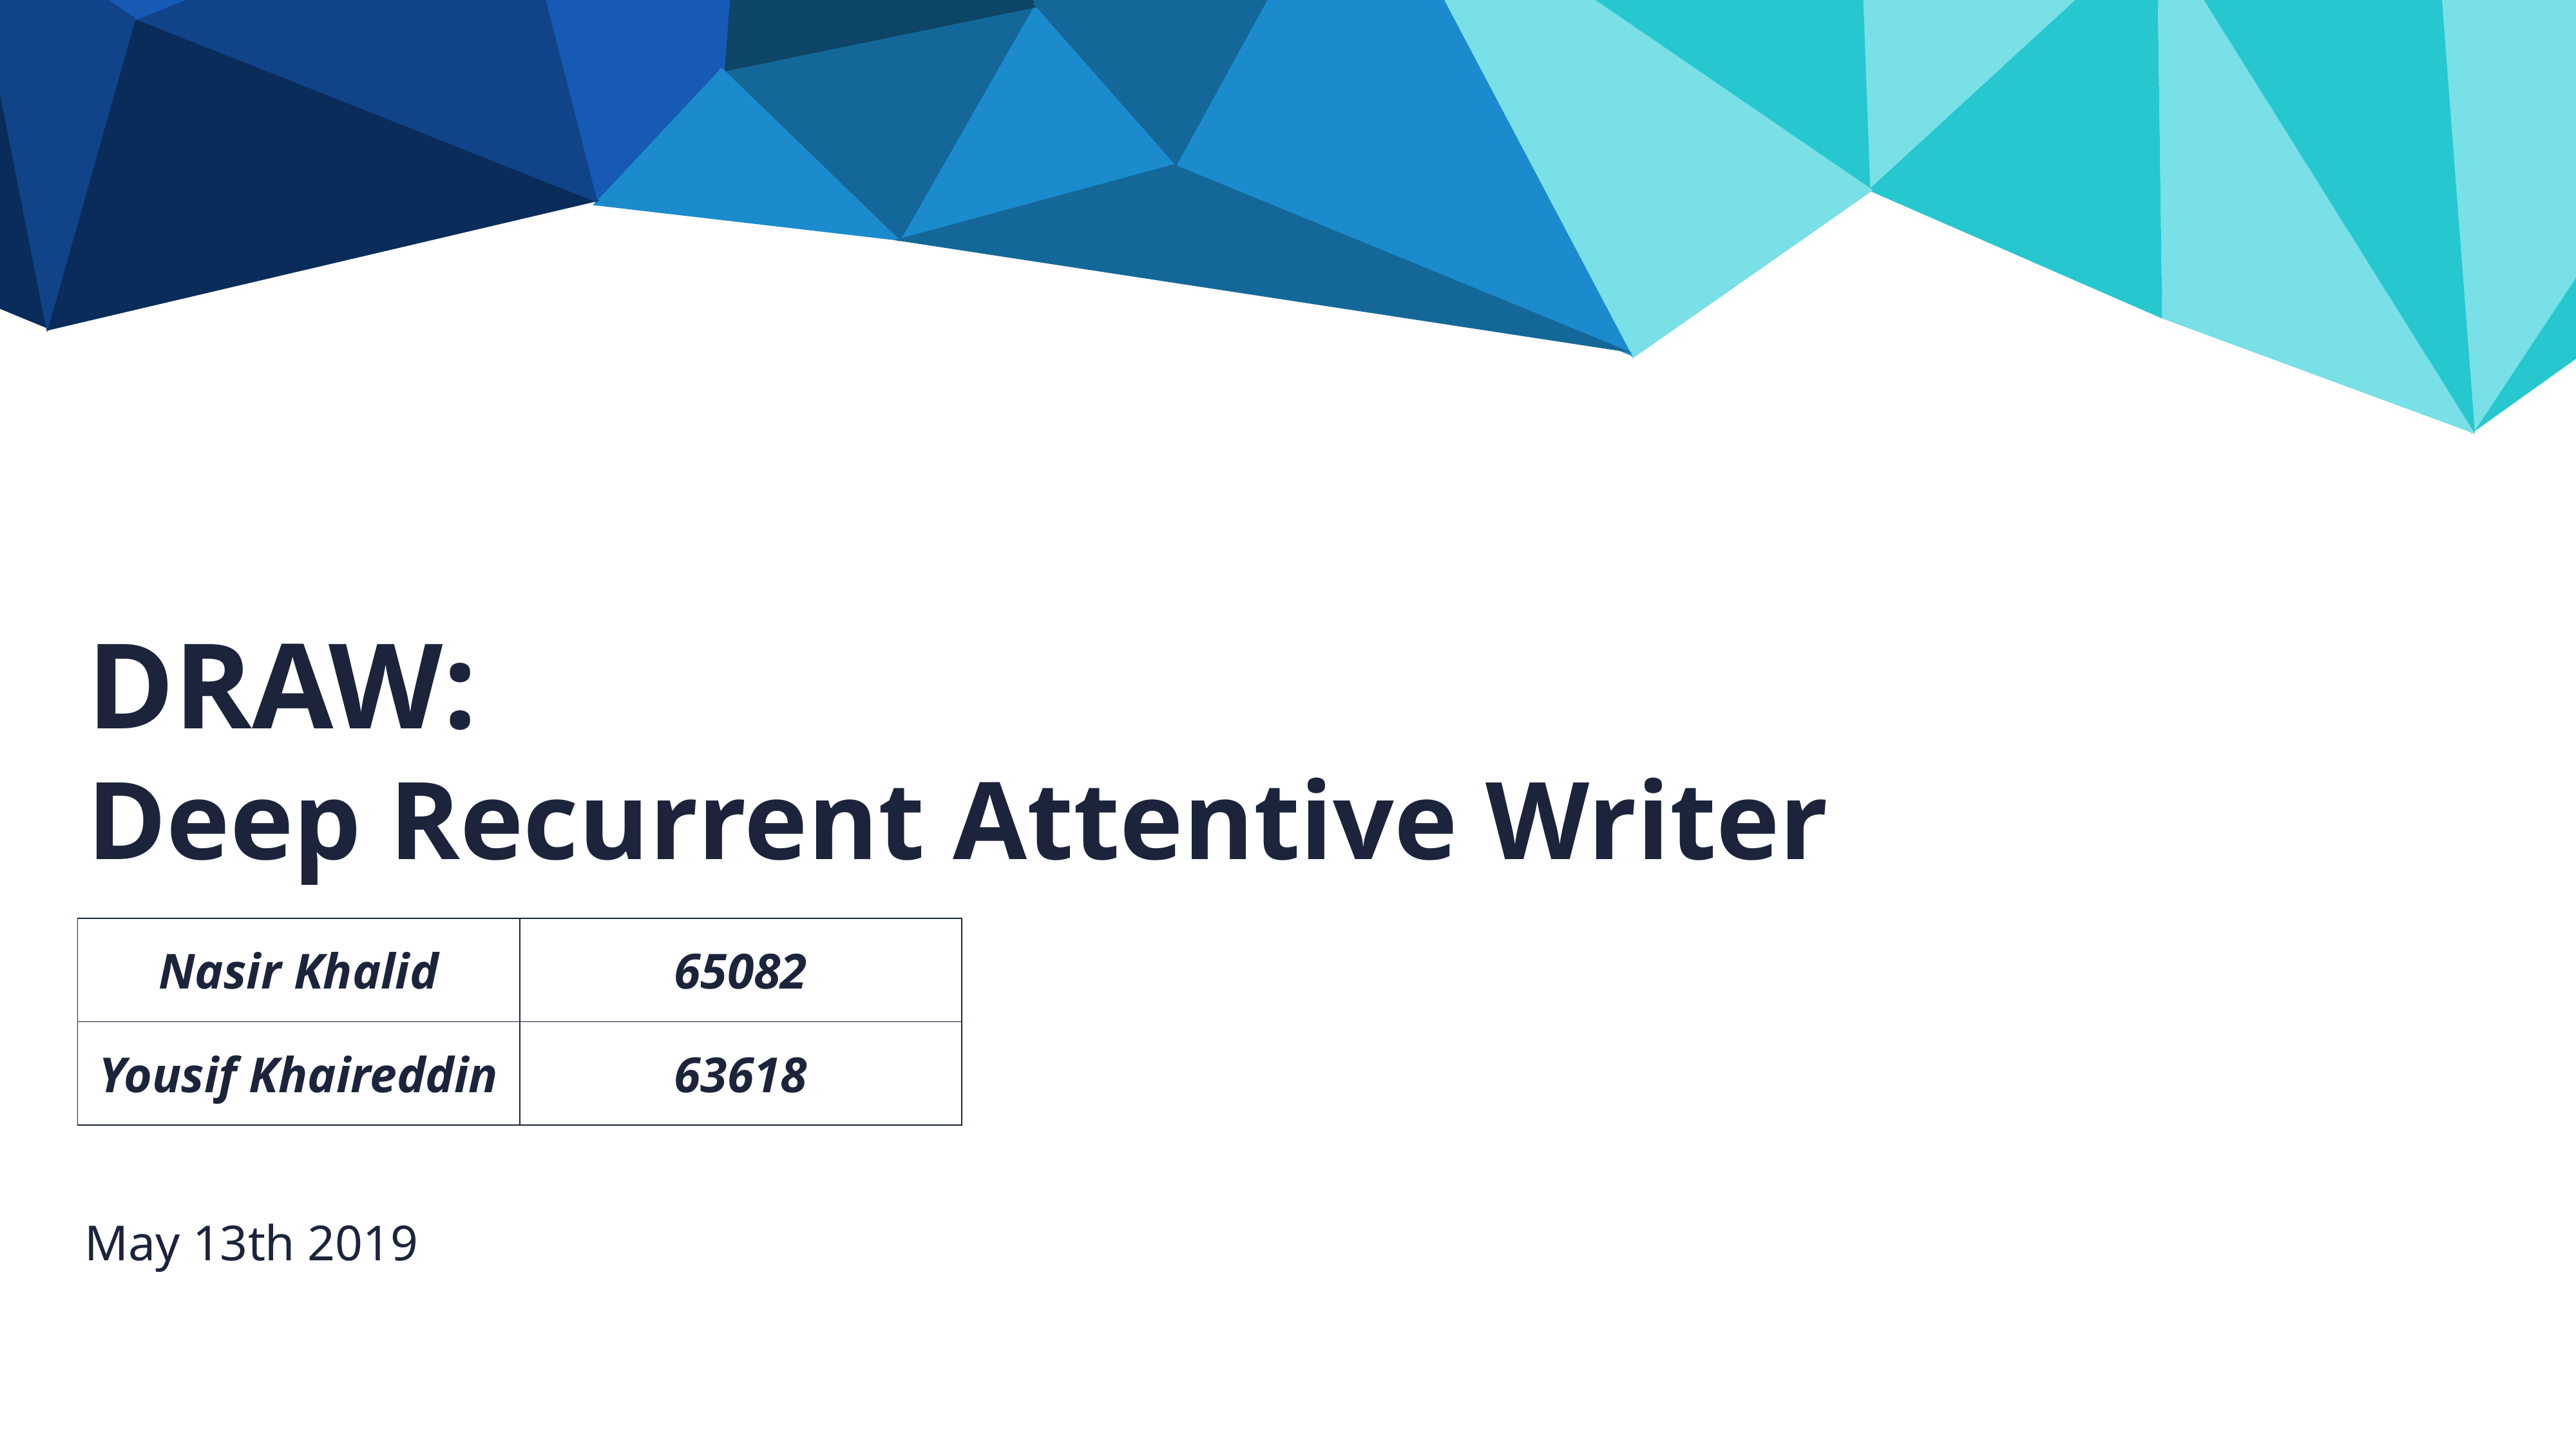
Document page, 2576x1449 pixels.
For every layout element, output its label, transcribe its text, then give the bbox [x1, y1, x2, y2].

table_header 65082 [520, 919, 961, 1021]
table_cell 63618 [520, 1022, 961, 1124]
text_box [0, 0, 2576, 435]
table_header Nasir Khalid [78, 919, 519, 1021]
table_cell Yousif Khaireddin [78, 1022, 519, 1124]
text_box May 13th 2019 [75, 1207, 600, 1269]
text_box DRAW: Deep Recurrent Attentive Writer [77, 605, 2576, 844]
